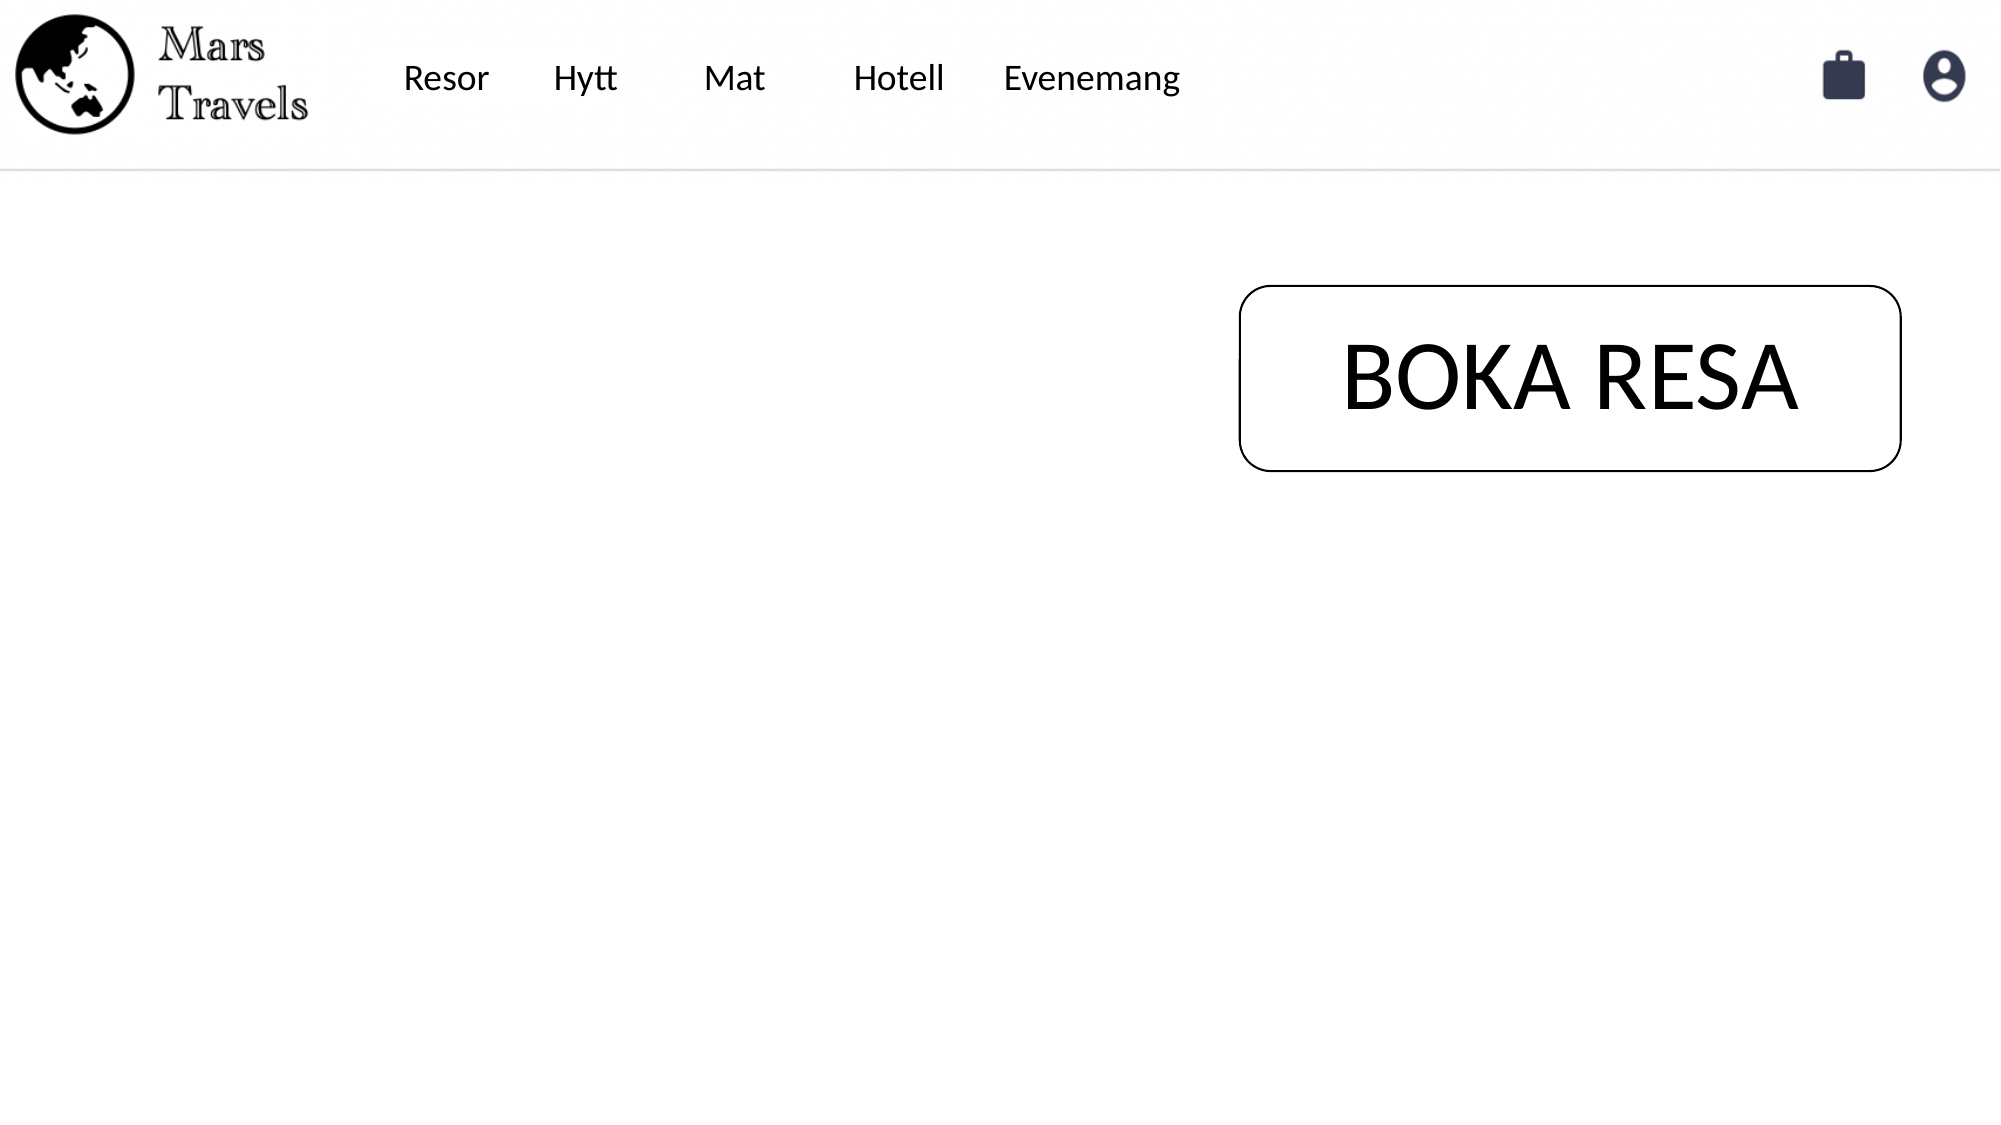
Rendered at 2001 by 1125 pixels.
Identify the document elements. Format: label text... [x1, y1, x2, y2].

picture [0, 0, 2000, 183]
text_box [1238, 310, 1902, 473]
text_box BOKA RESA [1239, 302, 1901, 438]
text_box [1242, 284, 1899, 302]
